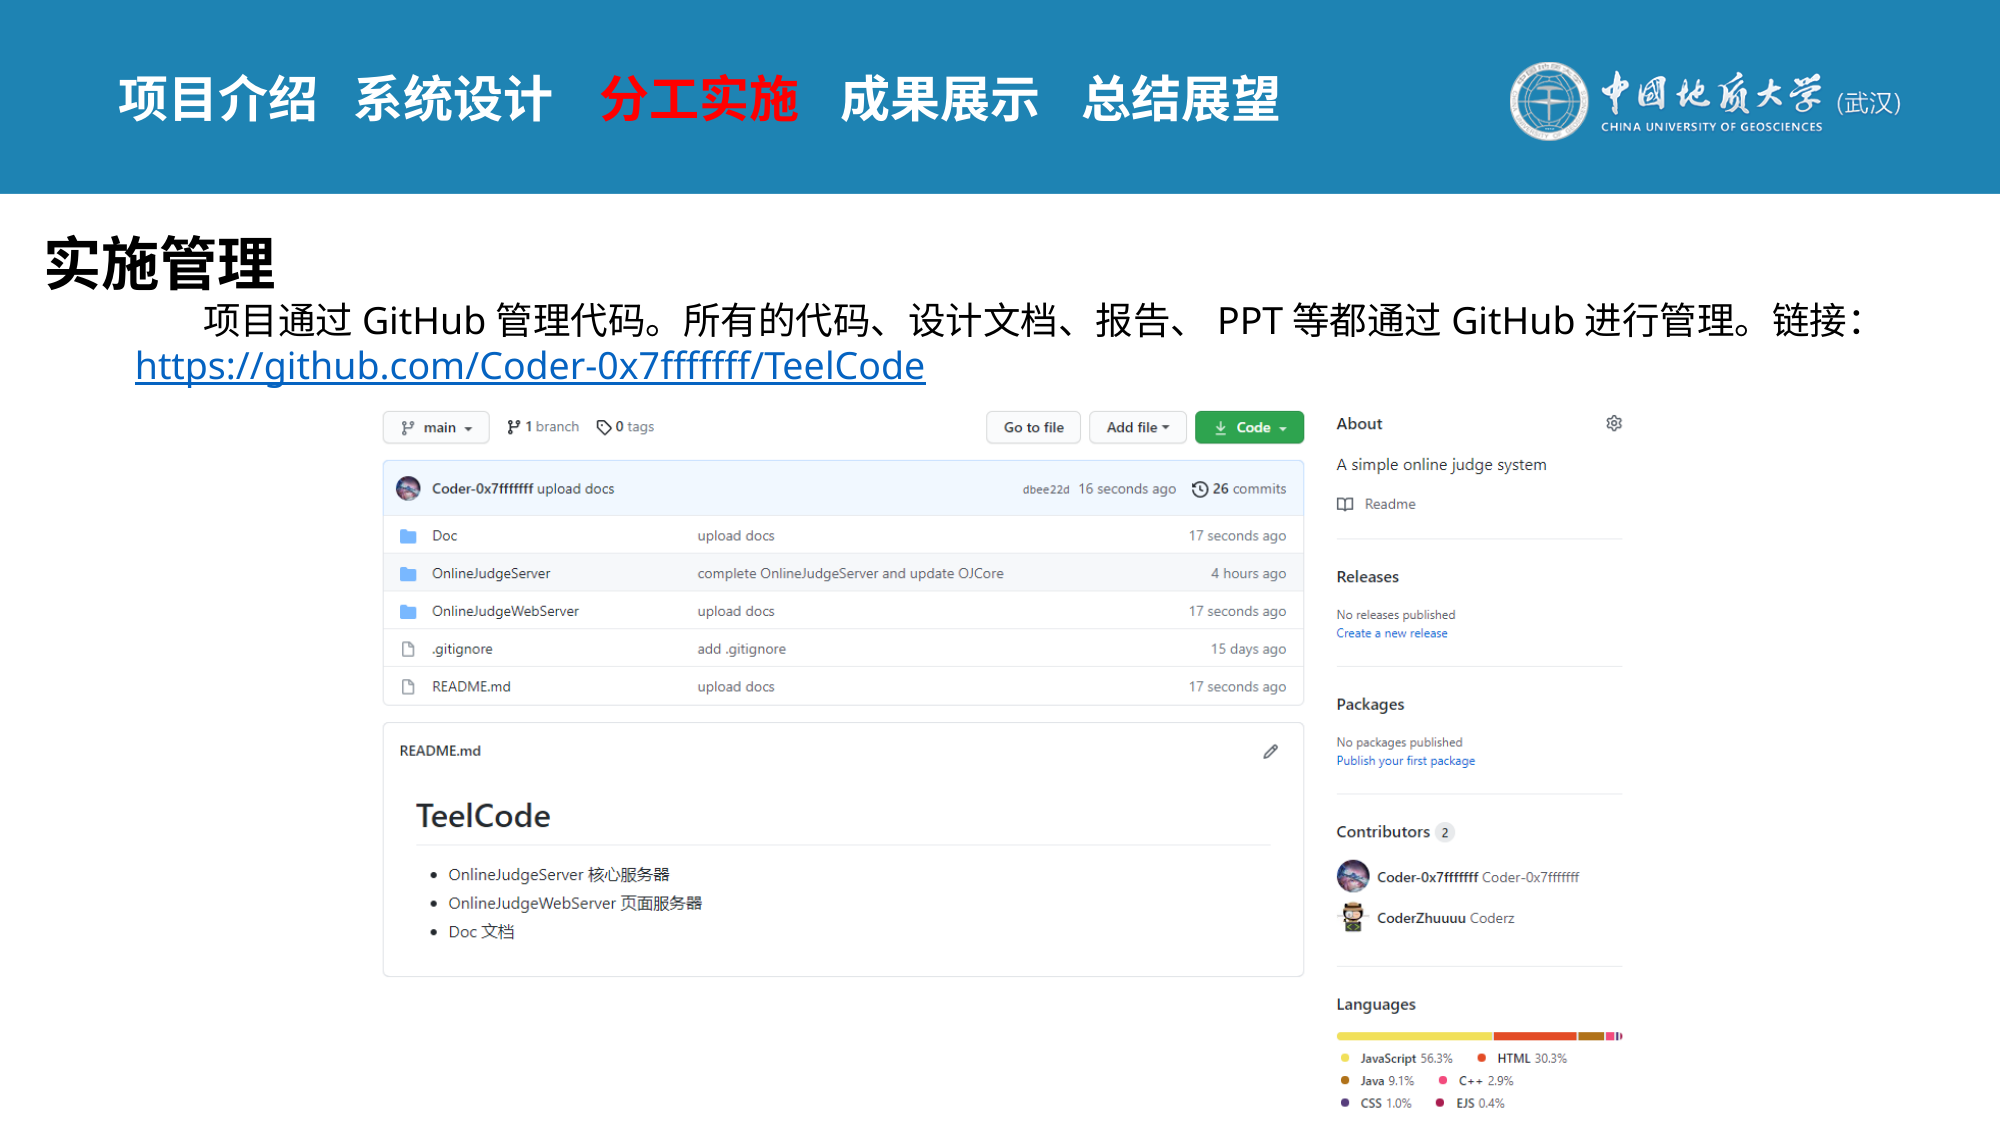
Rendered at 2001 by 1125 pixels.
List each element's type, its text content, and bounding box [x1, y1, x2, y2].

text_box 总结展望 [1066, 42, 1308, 161]
text_box 系统设计 [339, 42, 580, 161]
text_box 分工实施 [584, 42, 825, 161]
text_box 实施管理 [28, 219, 292, 305]
text_box 成果展示 [825, 42, 1066, 161]
list 项目介绍 [97, 41, 340, 162]
picture [1510, 62, 1902, 141]
picture [32, 395, 1969, 1124]
text_box 项目通过GitHub管理代码。所有的代码、设计文档、报告、PPT等都通过GitHub进行管理。链接： https://github.com/Coder-0x7fffffff/TeelCode [119, 289, 1924, 395]
